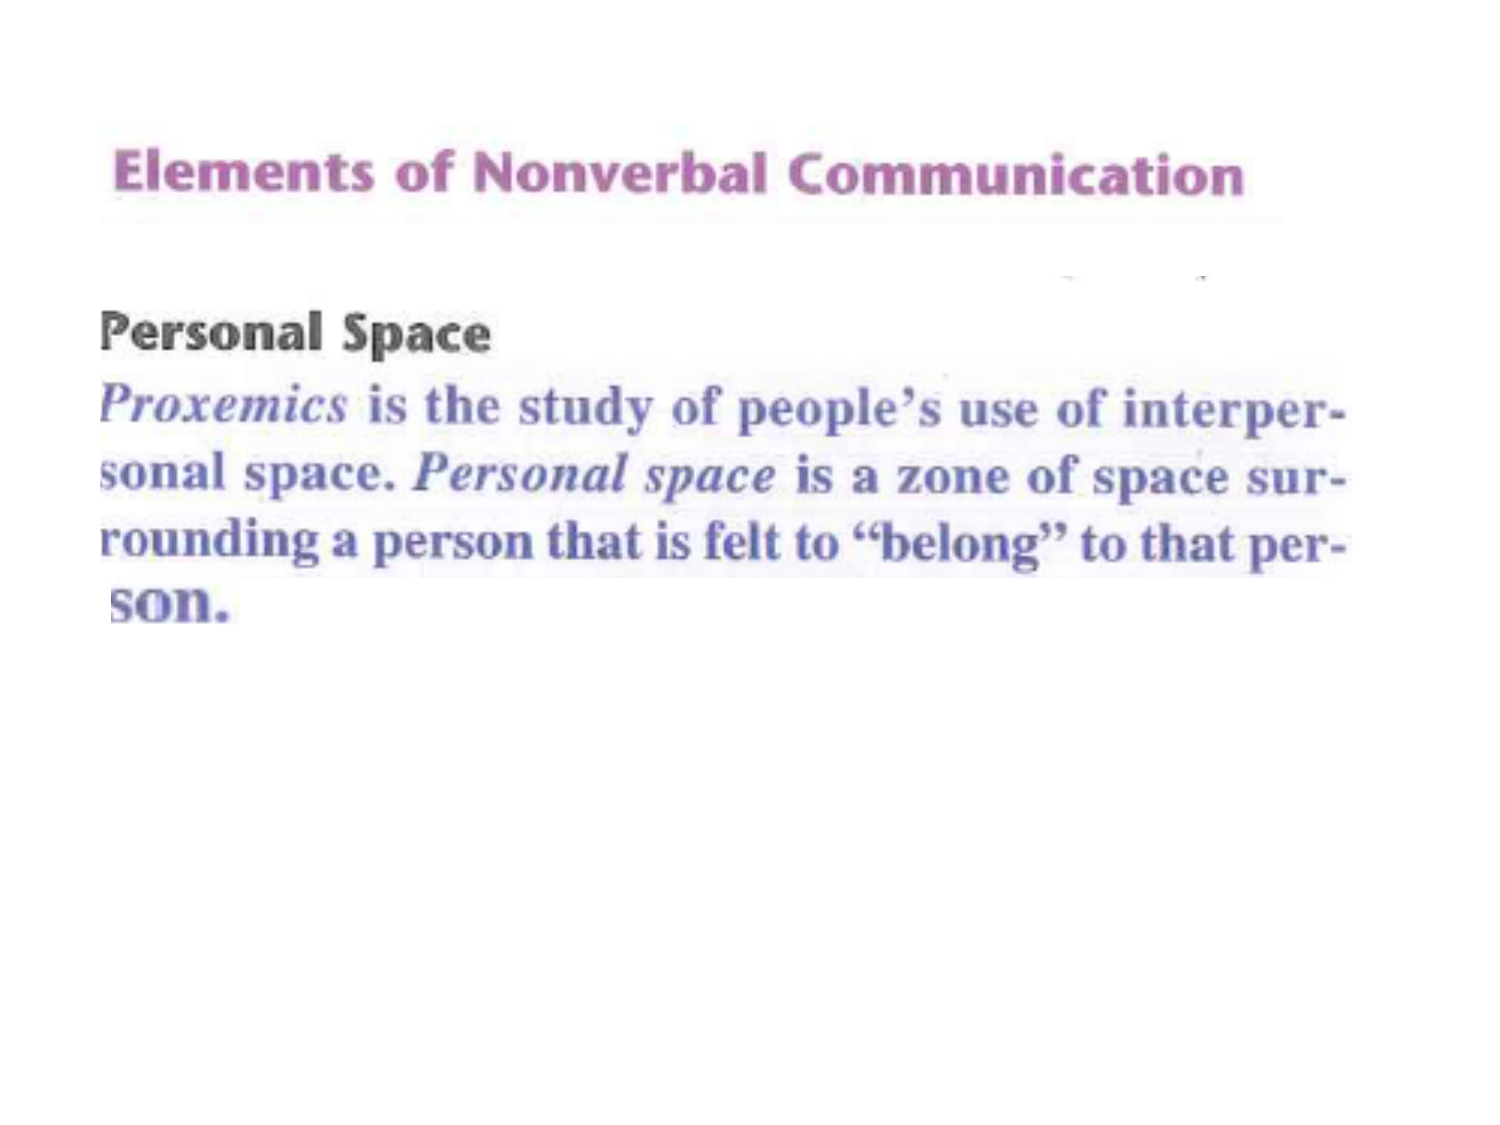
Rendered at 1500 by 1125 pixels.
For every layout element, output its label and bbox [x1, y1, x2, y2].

picture [100, 275, 1353, 632]
picture [100, 124, 1282, 224]
